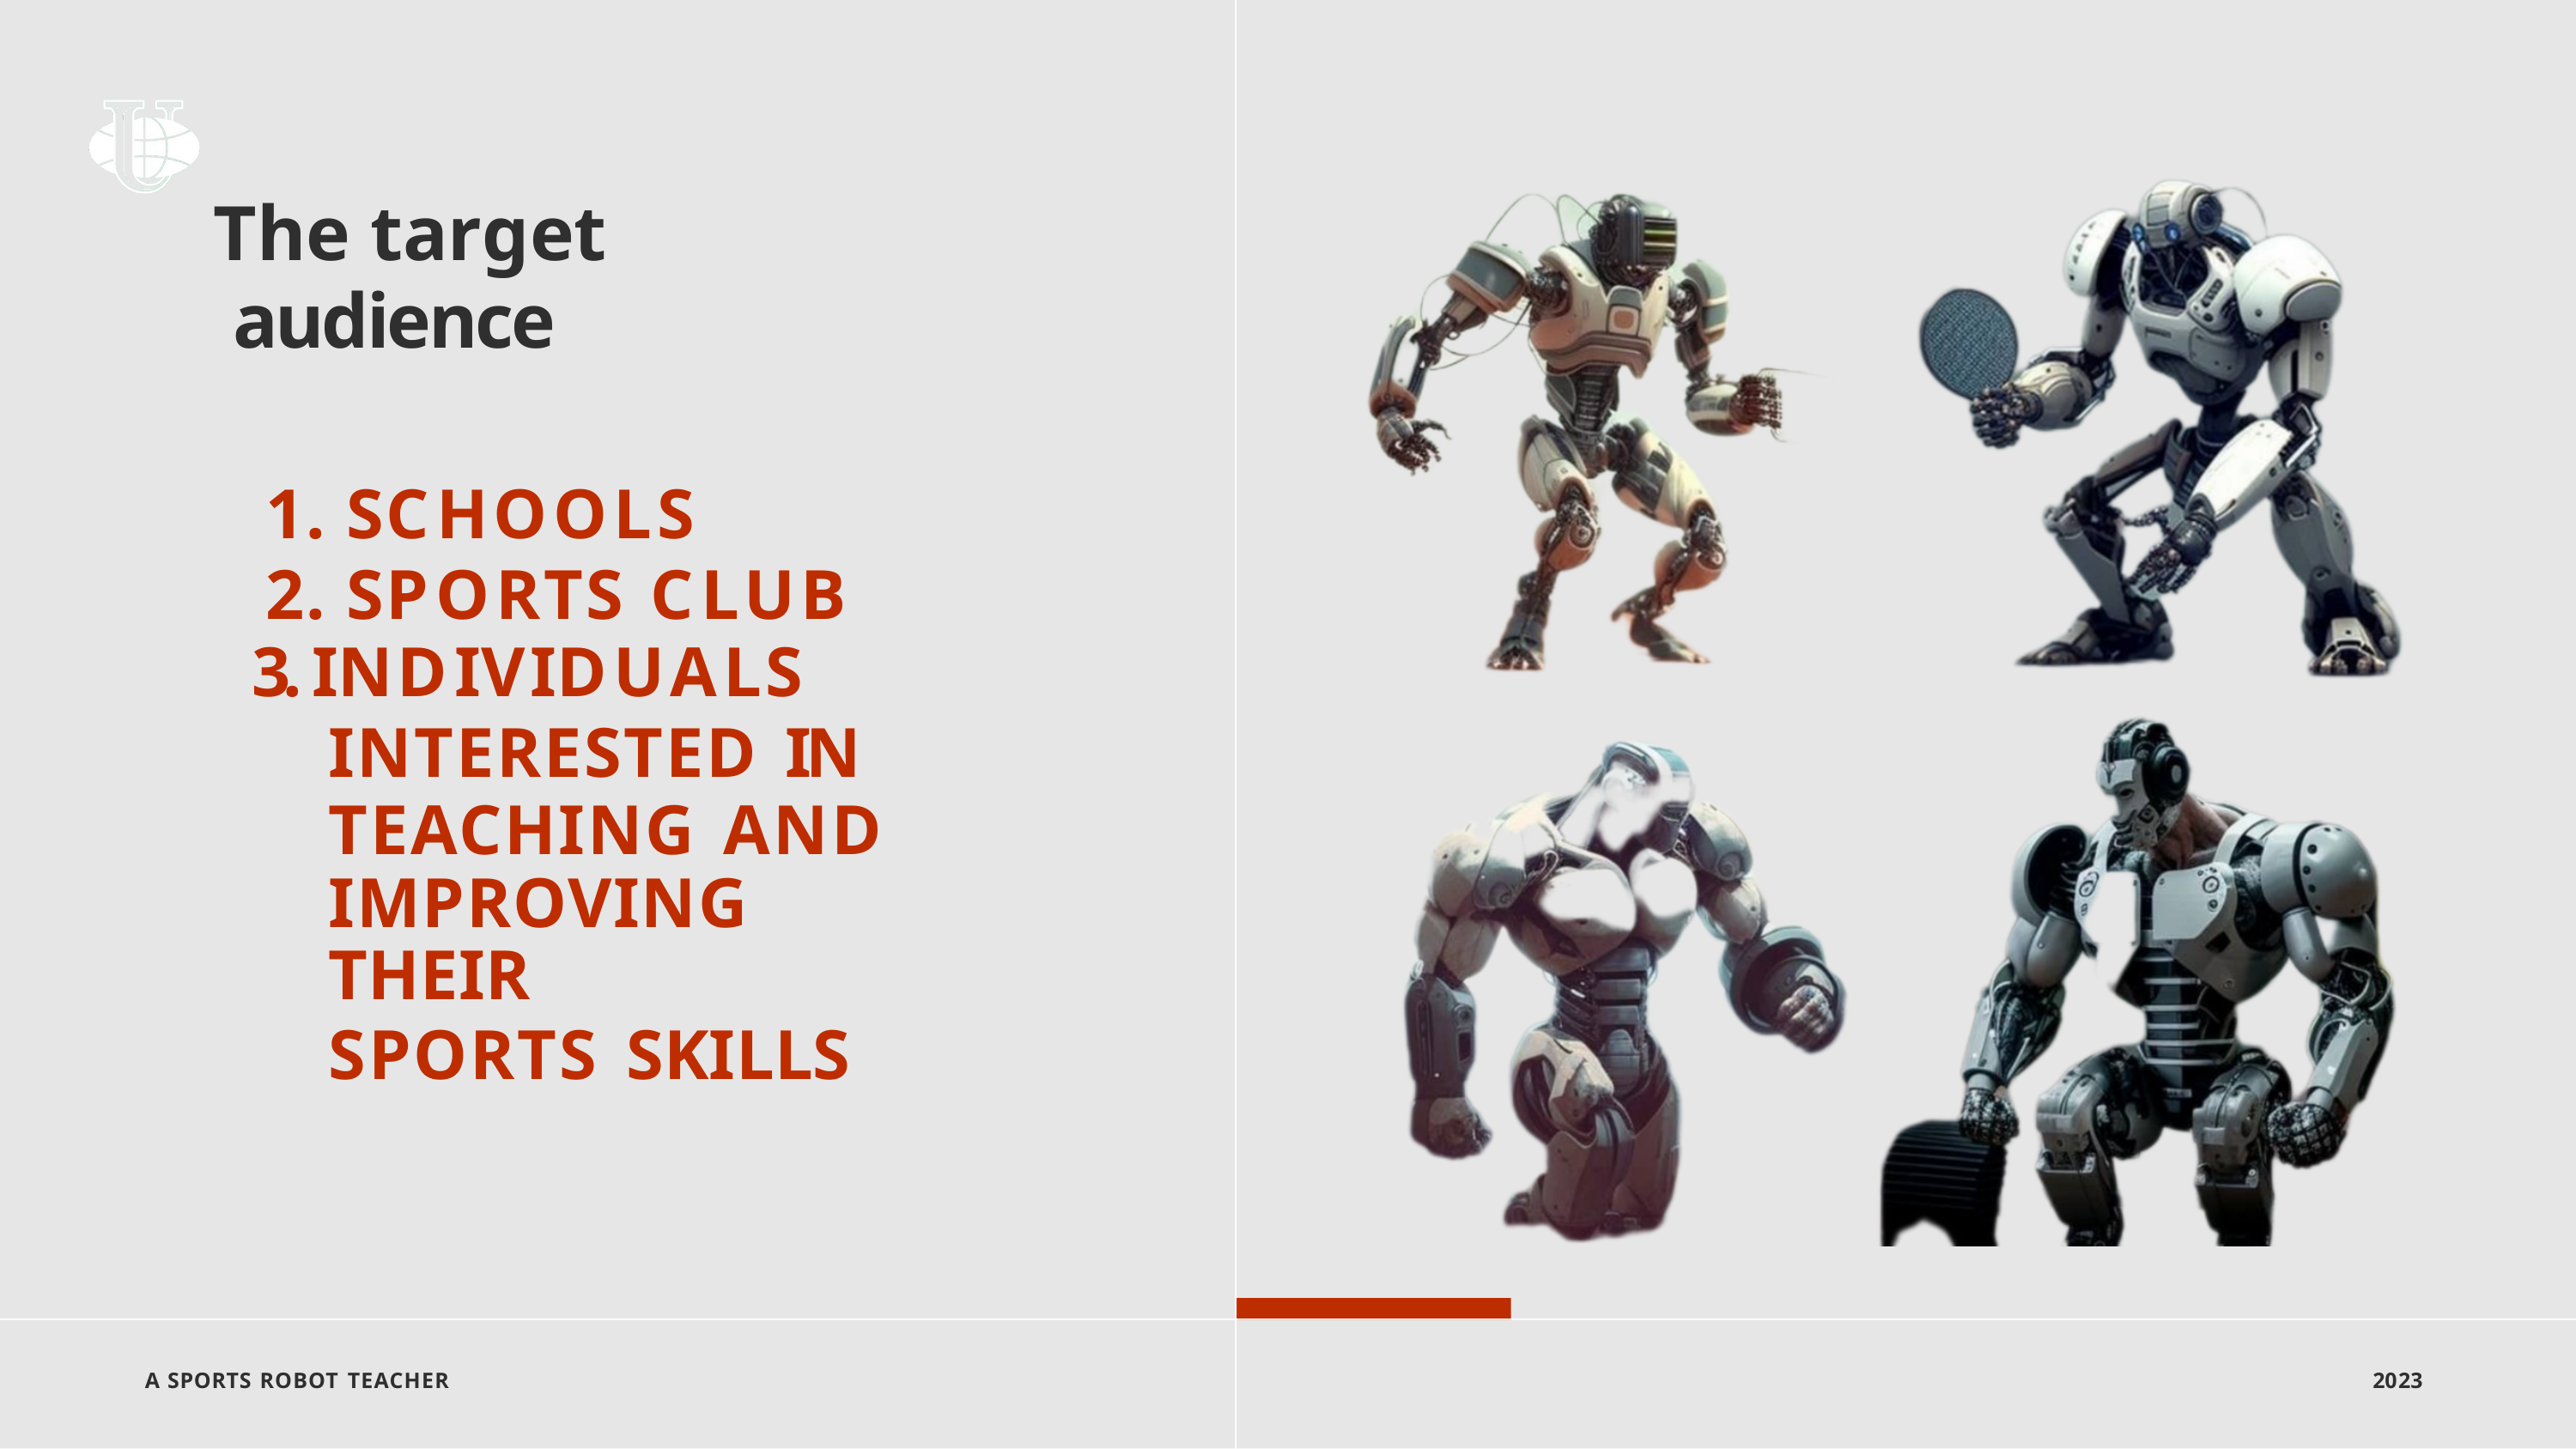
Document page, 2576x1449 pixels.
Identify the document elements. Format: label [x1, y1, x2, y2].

picture [0, 0, 308, 308]
text_box [0, 0, 2576, 1449]
